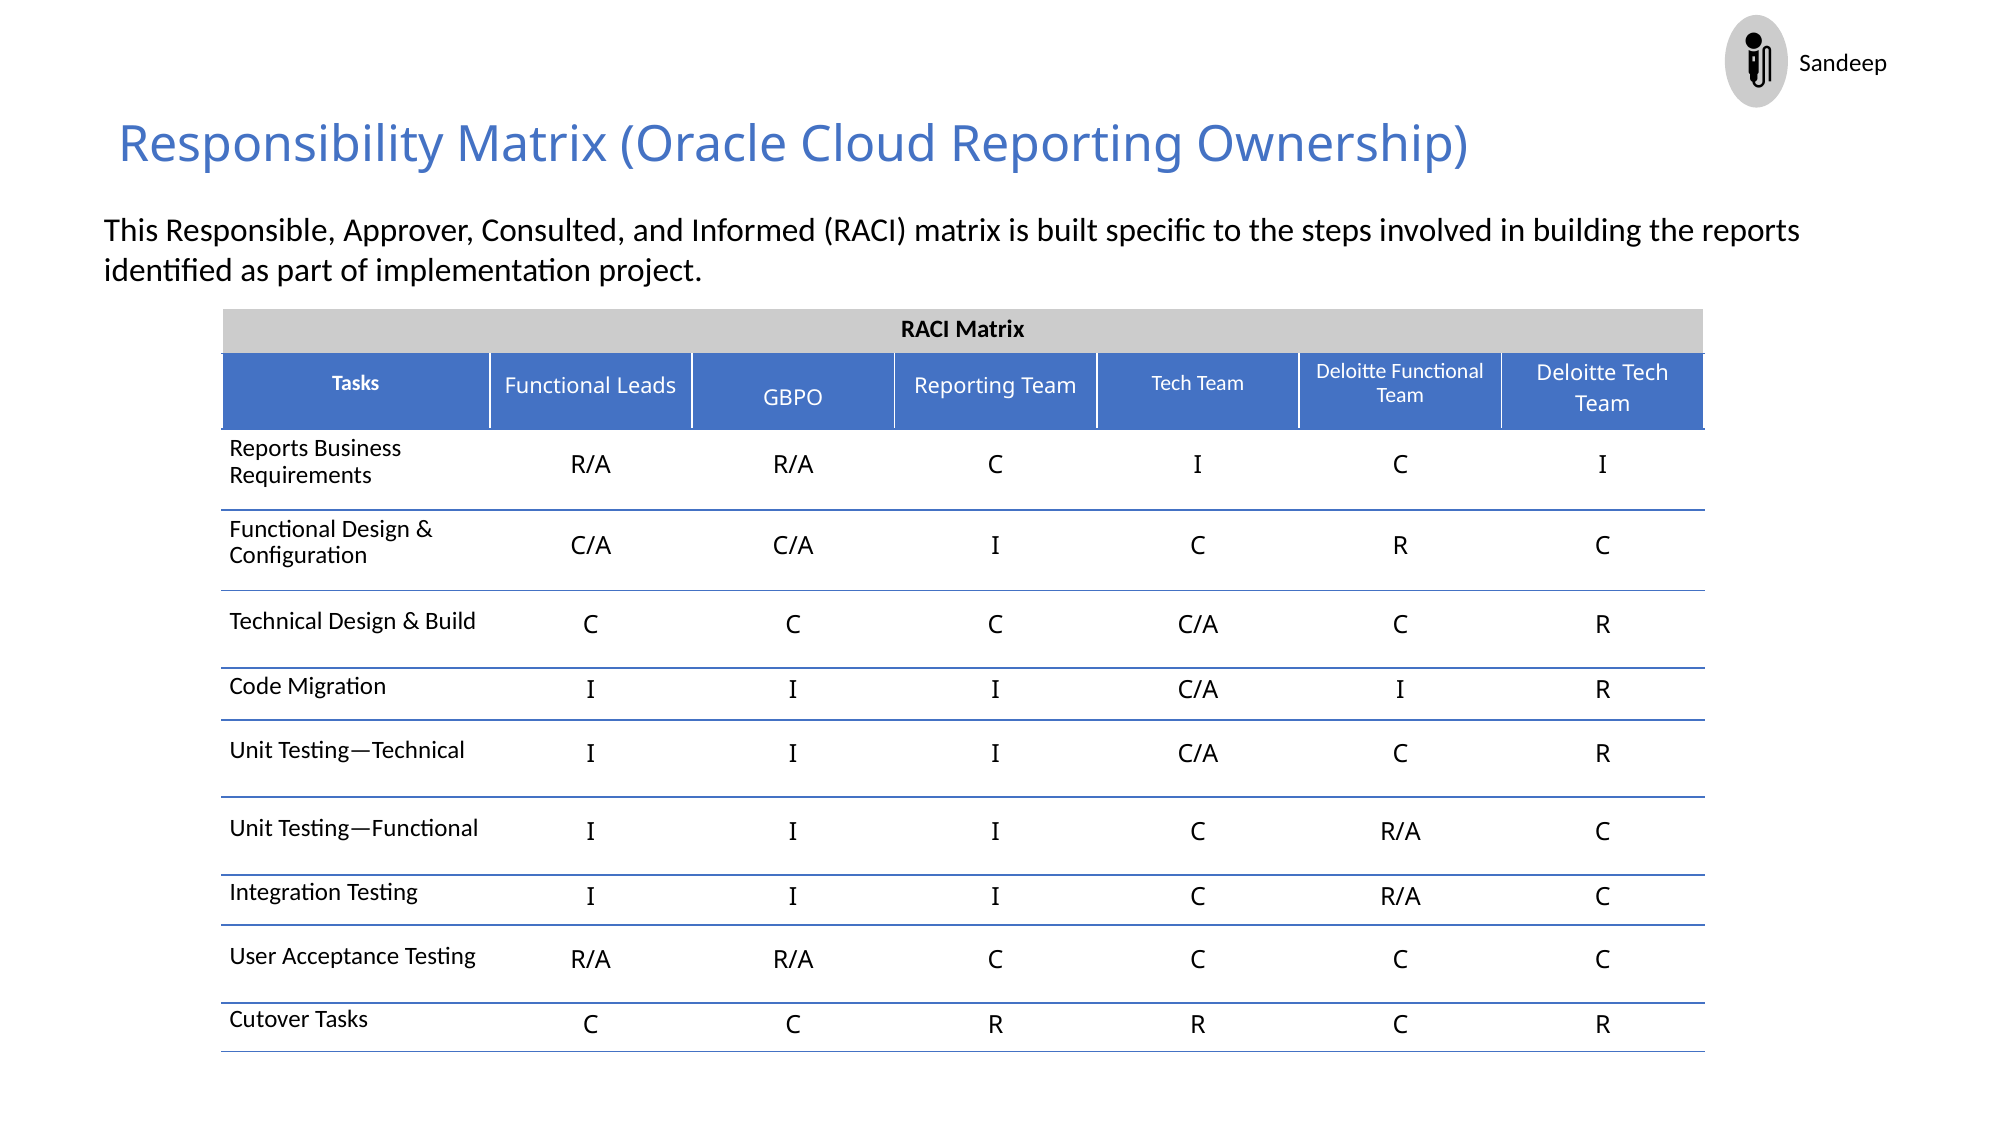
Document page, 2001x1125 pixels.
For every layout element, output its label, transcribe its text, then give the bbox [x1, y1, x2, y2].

table_cell Functional Design & Configuration [223, 511, 489, 590]
table_cell R [1502, 669, 1703, 719]
table_cell C [1098, 511, 1298, 590]
table_cell C/A [1098, 591, 1298, 667]
table_cell Tech Team [1098, 354, 1298, 428]
table_cell C [1098, 926, 1298, 1002]
table_cell R [1502, 591, 1703, 667]
table_cell R/A [491, 430, 691, 509]
table_cell Functional Leads [491, 354, 691, 428]
table_cell I [1502, 430, 1703, 509]
table_cell I [693, 669, 894, 719]
table_cell C [895, 926, 1096, 1002]
table_cell I [1098, 430, 1298, 509]
table_cell R/A [491, 926, 691, 1002]
table_cell R [1502, 1004, 1703, 1051]
table_cell Technical Design & Build [223, 591, 489, 667]
table_cell R [1502, 721, 1703, 796]
table_cell I [895, 511, 1096, 590]
table_cell Cutover Tasks [223, 1004, 489, 1051]
table_cell C/A [1098, 669, 1298, 719]
table_cell R/A [693, 430, 894, 509]
title Responsibility Matrix (Oracle Cloud Reporting Ownership) [103, 130, 1823, 200]
table_cell C [1300, 721, 1501, 796]
table_cell I [895, 721, 1096, 796]
table_cell C/A [693, 511, 894, 590]
table_cell R/A [1300, 798, 1501, 874]
table_cell I [491, 798, 691, 874]
table_cell C [1502, 876, 1703, 924]
text_box Sandeep [1788, 31, 1974, 92]
table_cell Deloitte Functional Team [1300, 354, 1501, 428]
table_cell C [895, 430, 1096, 509]
table_header RACI Matrix [223, 309, 1703, 353]
table_cell I [491, 876, 691, 924]
table_cell I [491, 669, 691, 719]
table_cell R/A [693, 926, 894, 1002]
table_cell I [693, 876, 894, 924]
table_cell C [1502, 798, 1703, 874]
table_cell R [895, 1004, 1096, 1051]
table_cell C [1300, 430, 1501, 509]
table_cell I [693, 798, 894, 874]
table_cell C [895, 591, 1096, 667]
table_cell R [1300, 511, 1501, 590]
table_cell C [1098, 876, 1298, 924]
table_cell Unit Testing—Technical [223, 721, 489, 796]
table_cell I [895, 798, 1096, 874]
table_cell I [1300, 669, 1501, 719]
table_cell C [693, 591, 894, 667]
table_cell Unit Testing—Functional [223, 798, 489, 874]
table_cell I [491, 721, 691, 796]
table_cell C [693, 1004, 894, 1051]
table_cell I [895, 669, 1096, 719]
table_cell I [693, 721, 894, 796]
table_cell Tasks [223, 354, 489, 428]
table_cell C [1098, 798, 1298, 874]
table_cell C [1300, 926, 1501, 1002]
table_cell C [1300, 1004, 1501, 1051]
table_cell R [1098, 1004, 1298, 1051]
text_box This Responsible, Approver, Consulted, and Informed (RACI) matrix is built specific to the steps involved in building the reports identified as part of implementation project. [89, 200, 1906, 296]
table_cell C [491, 1004, 691, 1051]
table_cell Integration Testing [223, 876, 489, 924]
table_cell C/A [1098, 721, 1298, 796]
table_cell C [1502, 511, 1703, 590]
table_cell C [1300, 591, 1501, 667]
table_cell R/A [1300, 876, 1501, 924]
table_cell I [895, 876, 1096, 924]
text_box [1724, 14, 1788, 108]
table_cell GBPO [693, 354, 894, 428]
table_cell Deloitte Tech Team [1502, 354, 1703, 428]
table_cell C/A [491, 511, 691, 590]
table_cell Reports Business Requirements [223, 430, 489, 509]
table_cell Code Migration [223, 669, 489, 719]
table_cell Reporting Team [895, 354, 1096, 428]
table_cell User Acceptance Testing [223, 926, 489, 1002]
table_cell C [491, 591, 691, 667]
table_cell C [1502, 926, 1703, 1002]
